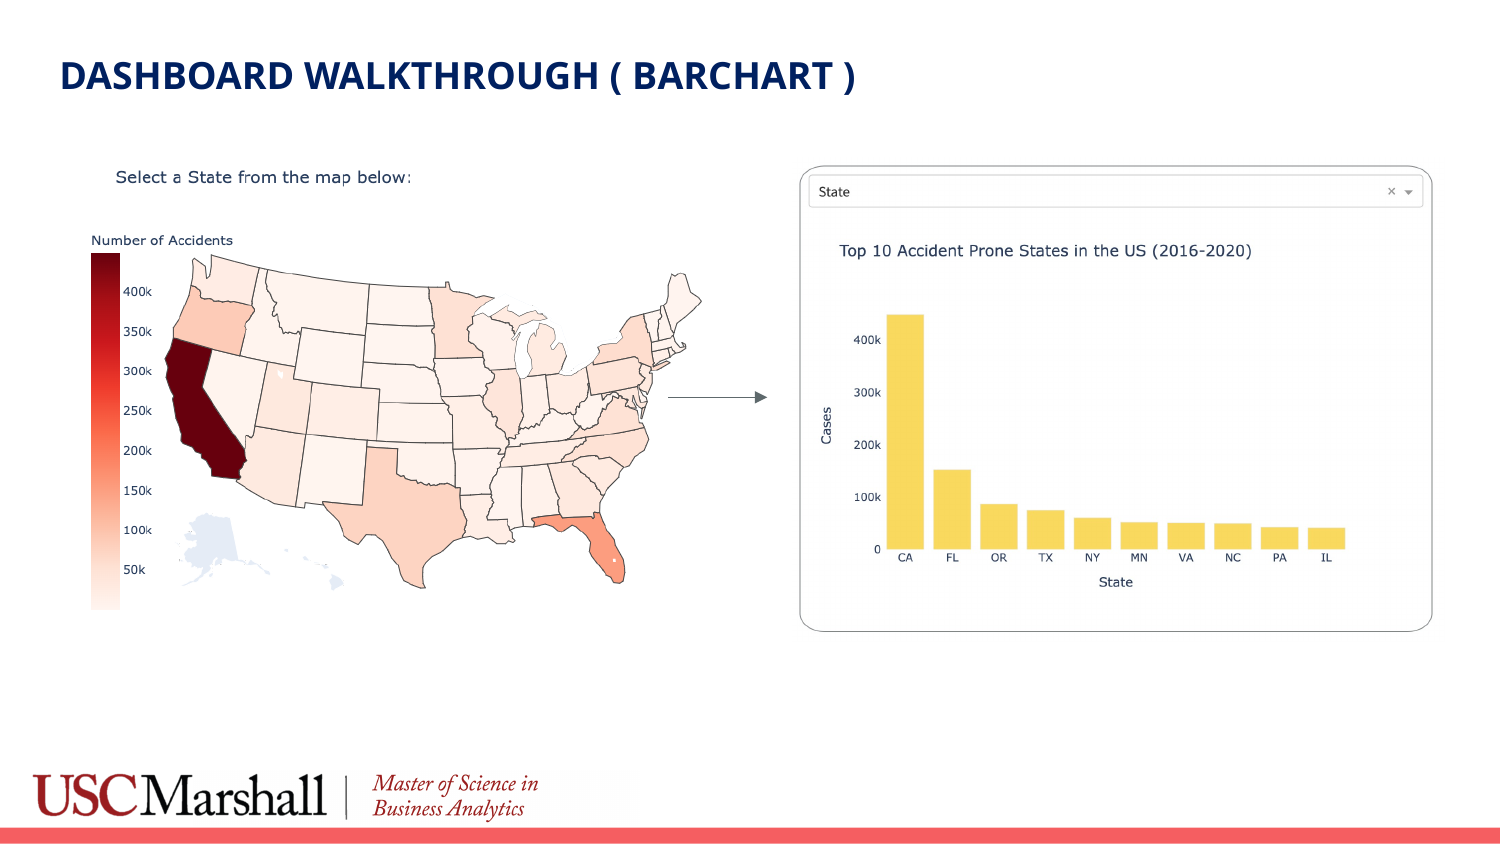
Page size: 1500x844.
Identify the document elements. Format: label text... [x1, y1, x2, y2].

picture [792, 156, 1446, 642]
picture [0, 742, 641, 844]
picture [81, 144, 770, 629]
text_box DASHBOARD WALKTHROUGH ( BARCHART ) [44, 44, 1356, 130]
